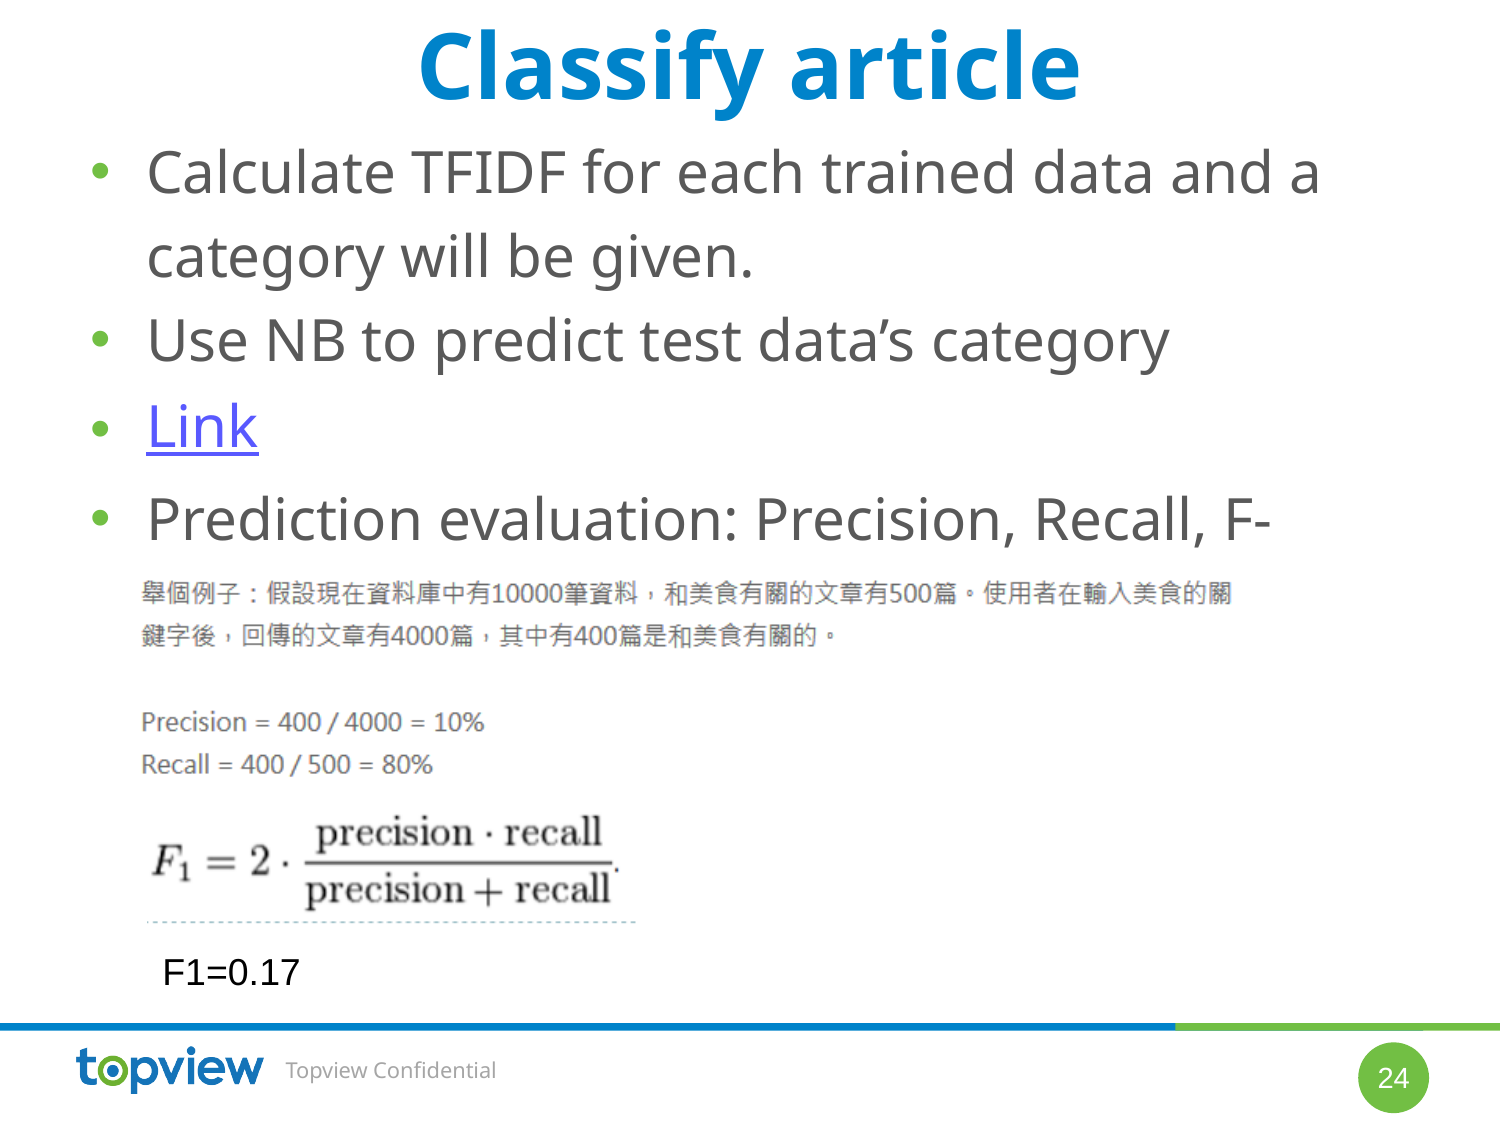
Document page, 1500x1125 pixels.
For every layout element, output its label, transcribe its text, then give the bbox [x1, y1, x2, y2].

list Calculate TFIDF for each trained data and a category will be given. Use NB to predict test data’s category Link Prediction evaluation: Precision, Recall, F-Score [75, 113, 1425, 1024]
text_box F1=0.17 [147, 940, 621, 1001]
picture [76, 1046, 264, 1094]
picture [147, 810, 642, 928]
picture [123, 562, 1245, 788]
slide_number 24 [1175, 1046, 1425, 1107]
title Classify article [75, 0, 1425, 113]
